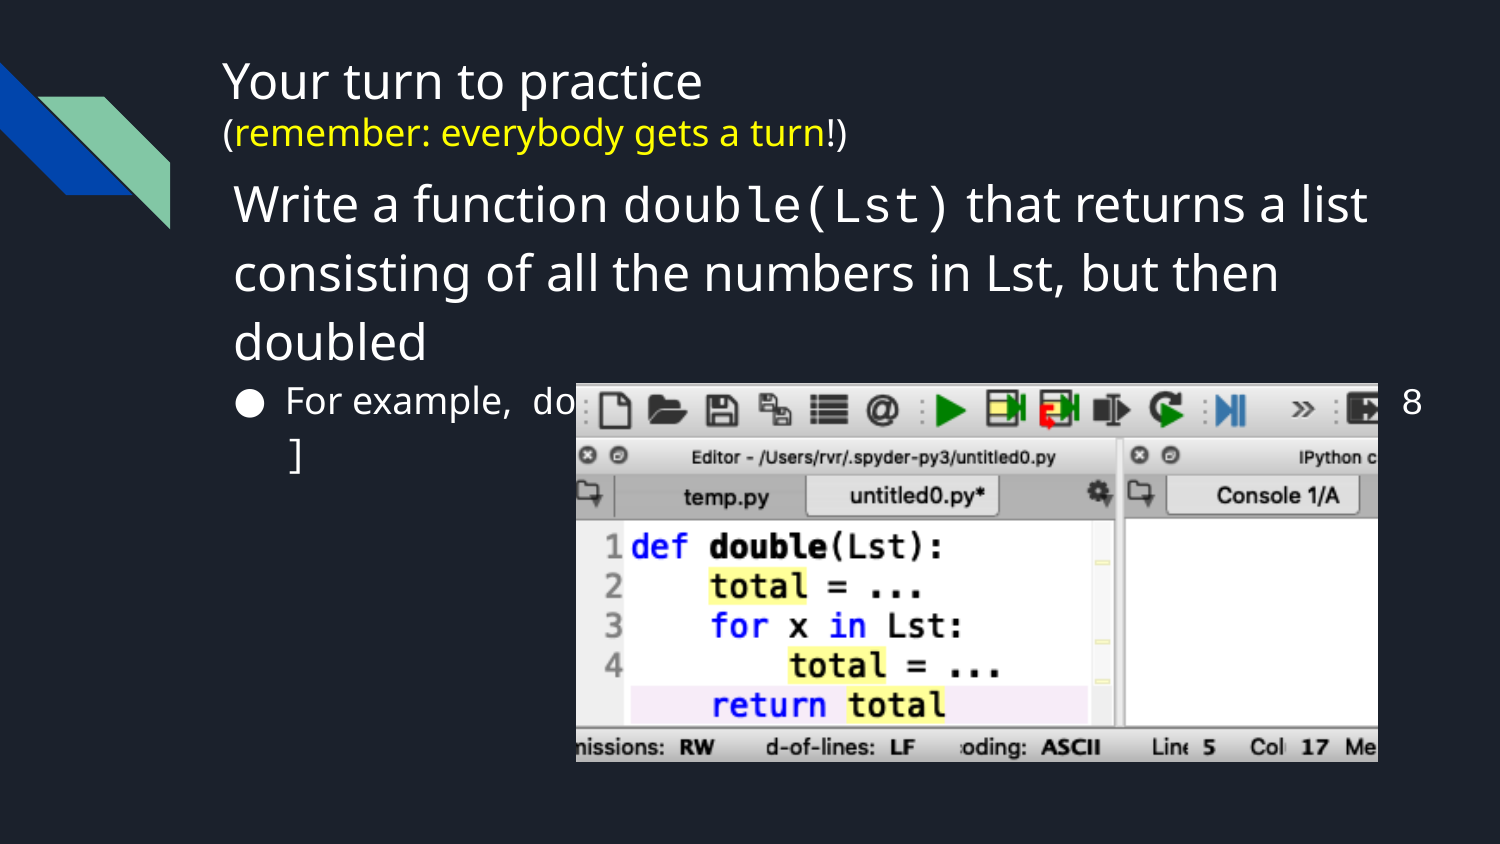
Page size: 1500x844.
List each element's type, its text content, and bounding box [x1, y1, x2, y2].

picture [576, 383, 1378, 763]
title Your turn to practice (remember: everybody gets a turn!) [207, 34, 1363, 148]
list Write a function double(Lst) that returns a list consisting of all the numbers in Lst, but then doubled For example, double([ 3, 1, 4 ]) should return [ 6, 2, 8 ] [194, 148, 1450, 626]
